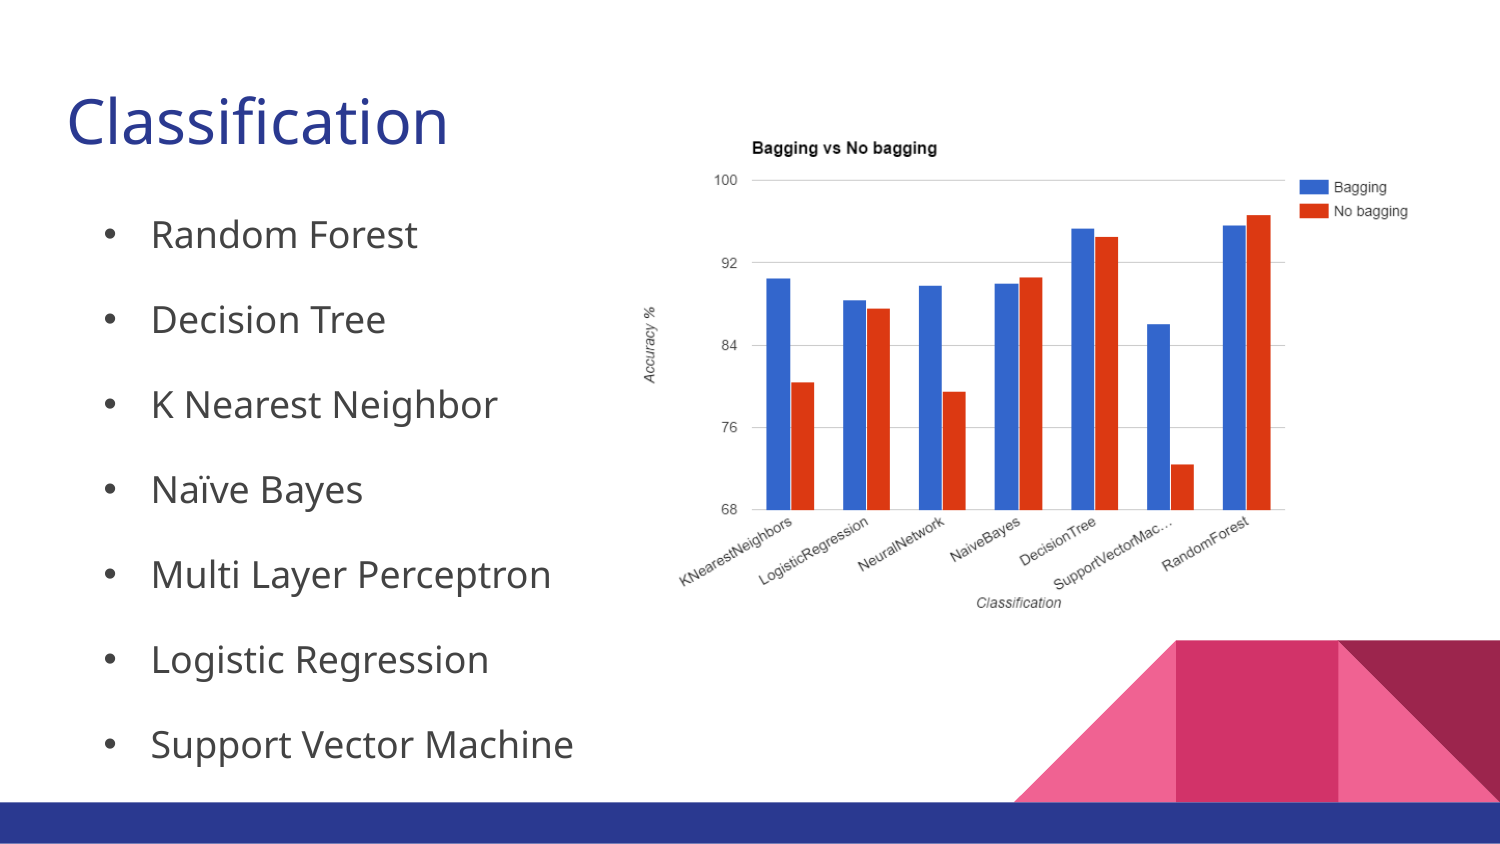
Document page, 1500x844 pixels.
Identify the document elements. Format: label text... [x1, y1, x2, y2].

list Random Forest Decision Tree K Nearest Neighbor Naïve Bayes Multi Layer Perceptron Logistic Regression Support Vector Machine [51, 189, 1449, 737]
picture [587, 78, 1450, 612]
title Classification [51, 67, 1449, 167]
